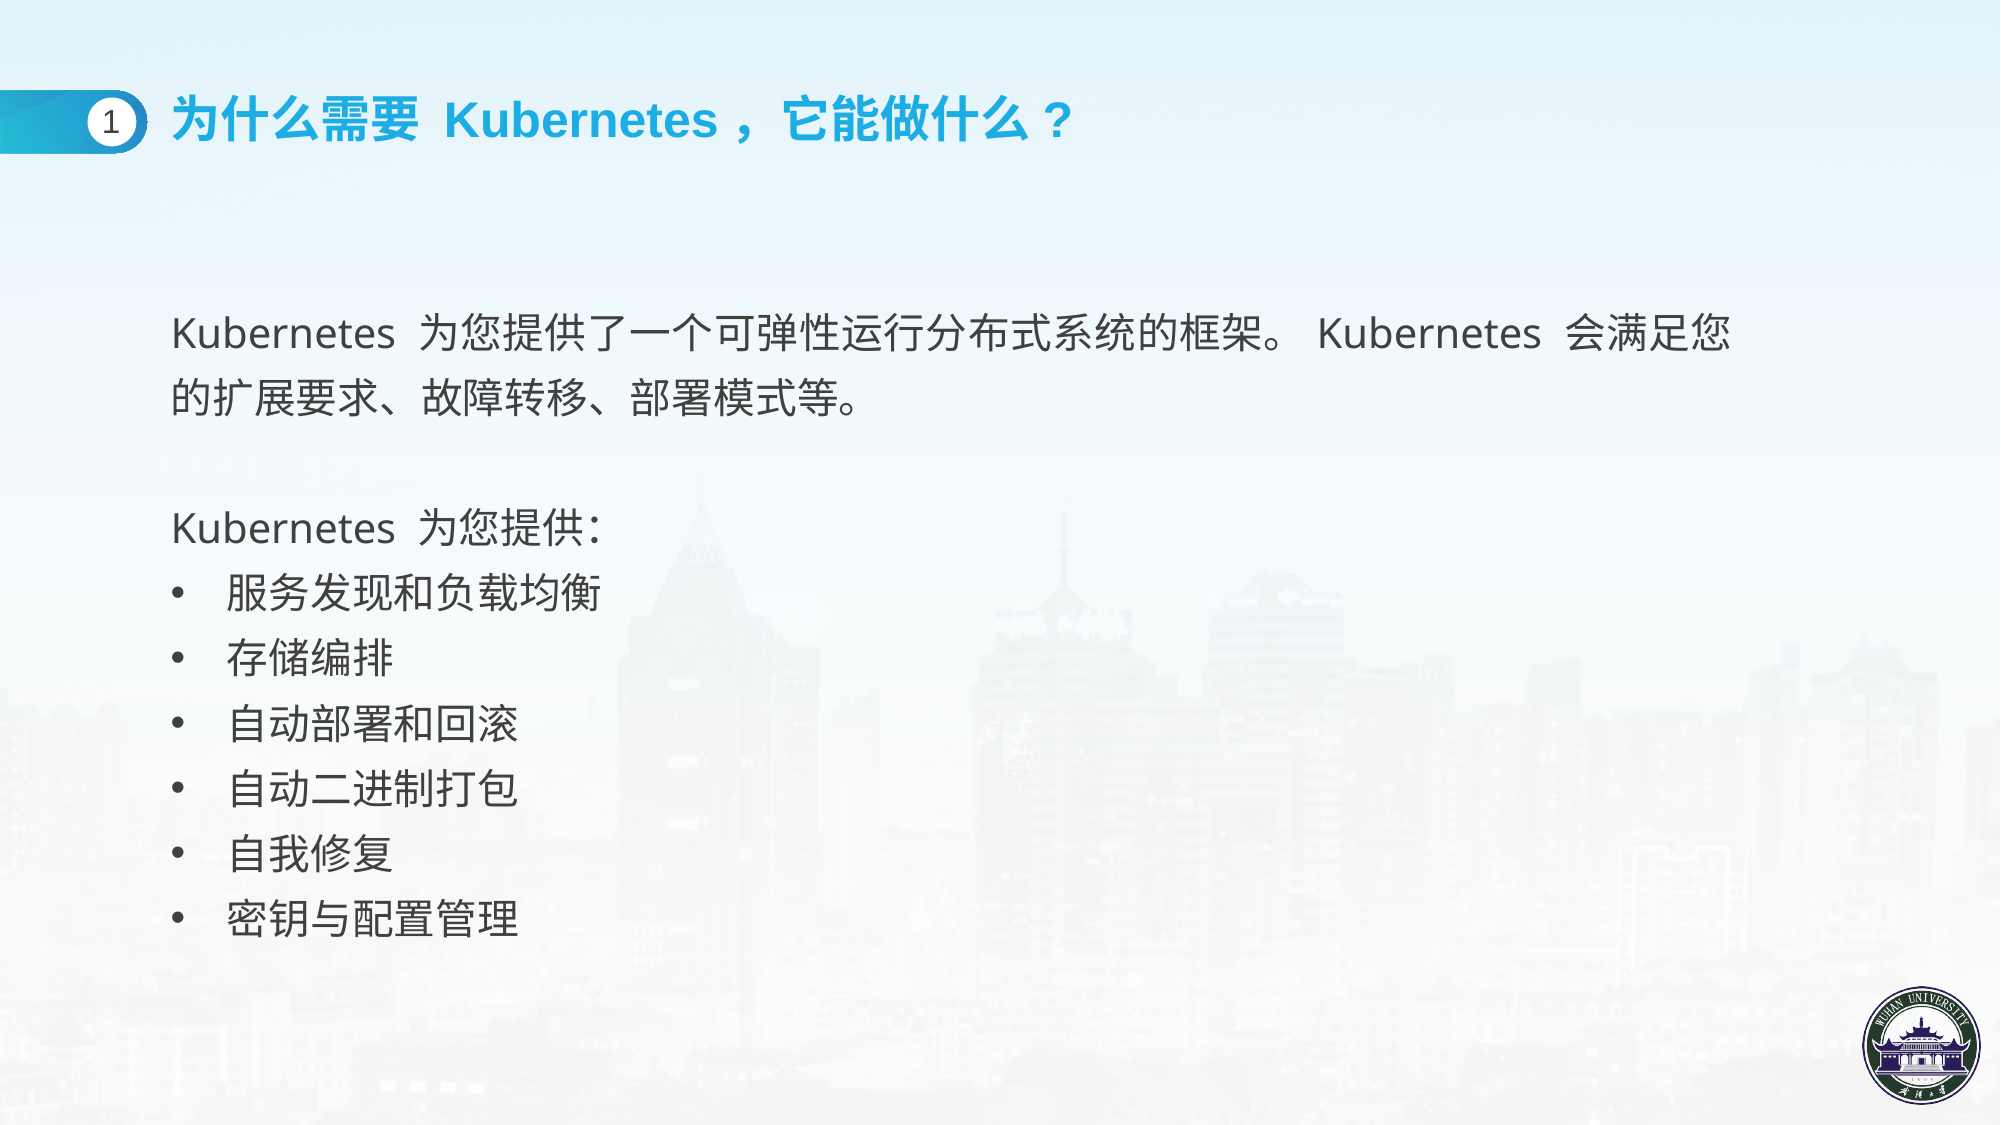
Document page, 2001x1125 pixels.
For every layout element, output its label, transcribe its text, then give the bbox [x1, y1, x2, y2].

list 为什么需要 Kubernetes，它能做什么? [155, 87, 1065, 157]
picture [1862, 986, 1981, 1105]
text_box Kubernetes 为您提供了一个可弹性运行分布式系统的框架。Kubernetes 会满足您的扩展要求、故障转移、部署模式等。 Kubernetes 为您提供： 服务发现和负载均衡 存储编排 自动部署和回滚 自动二进制打包 自我修复 密钥与配置管理 [155, 284, 1748, 950]
list 1 [87, 97, 138, 149]
